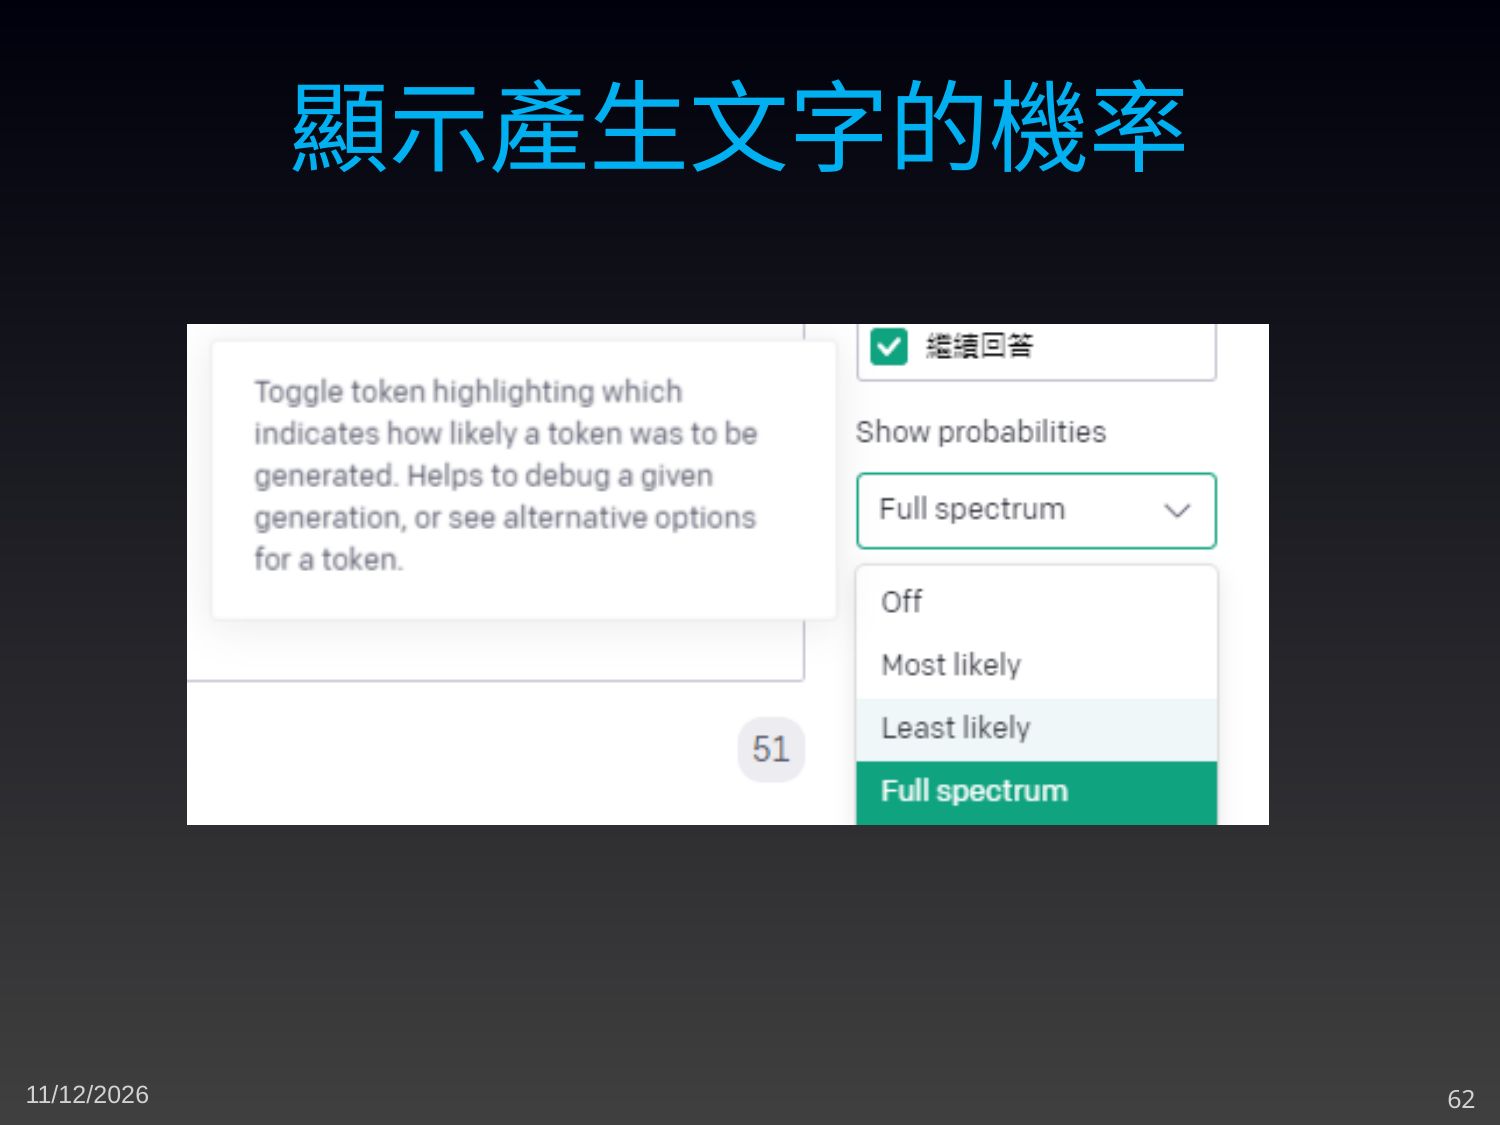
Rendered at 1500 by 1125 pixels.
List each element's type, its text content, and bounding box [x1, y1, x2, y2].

slide_number 62 [1340, 1075, 1491, 1117]
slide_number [10, 1075, 411, 1117]
picture [187, 324, 1270, 826]
text_box 顯示產生文字的機率 [274, 37, 1313, 200]
